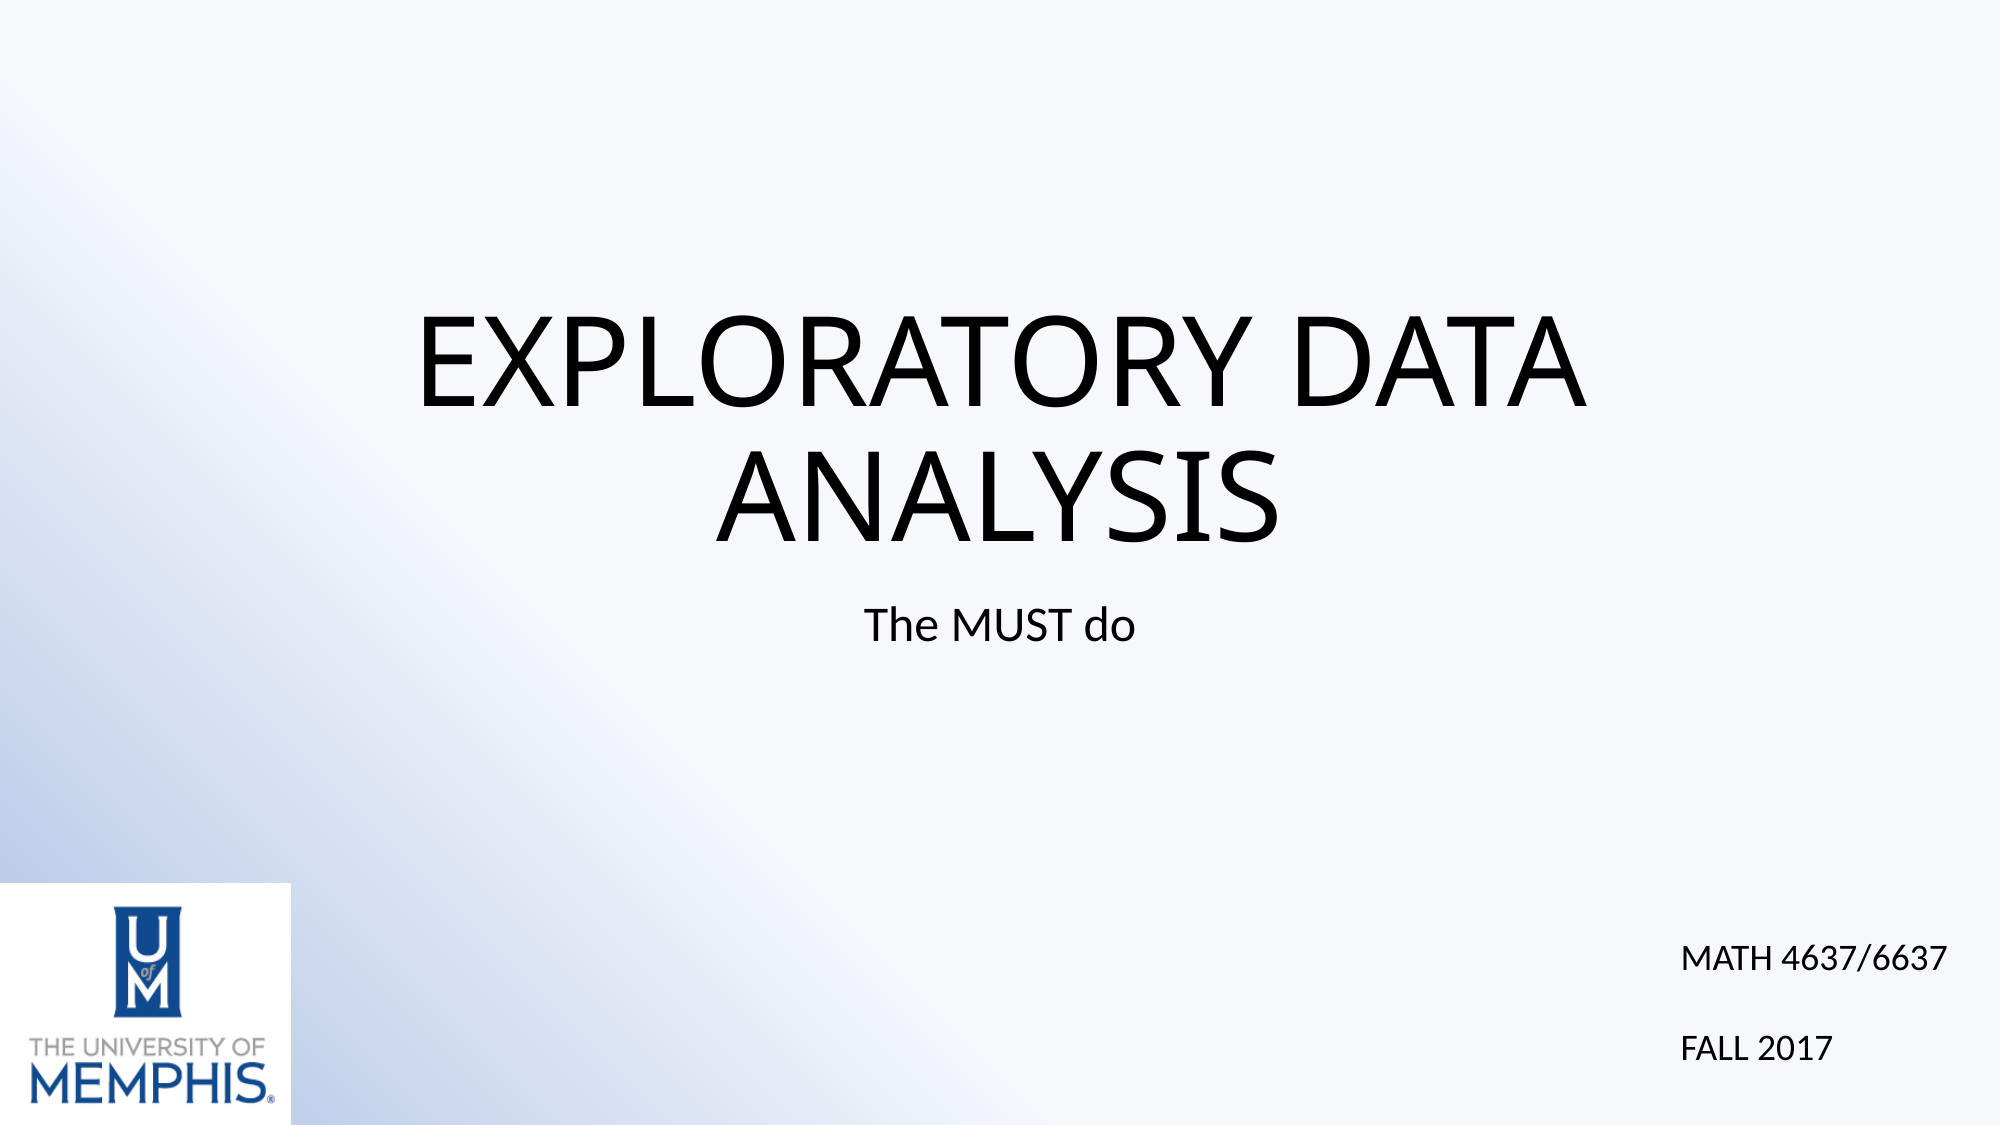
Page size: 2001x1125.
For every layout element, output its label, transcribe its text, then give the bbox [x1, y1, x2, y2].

title EXPLORATORY DATA ANALYSIS [249, 184, 1750, 576]
picture [0, 883, 291, 1125]
subtitle The MUST do [249, 590, 1750, 863]
